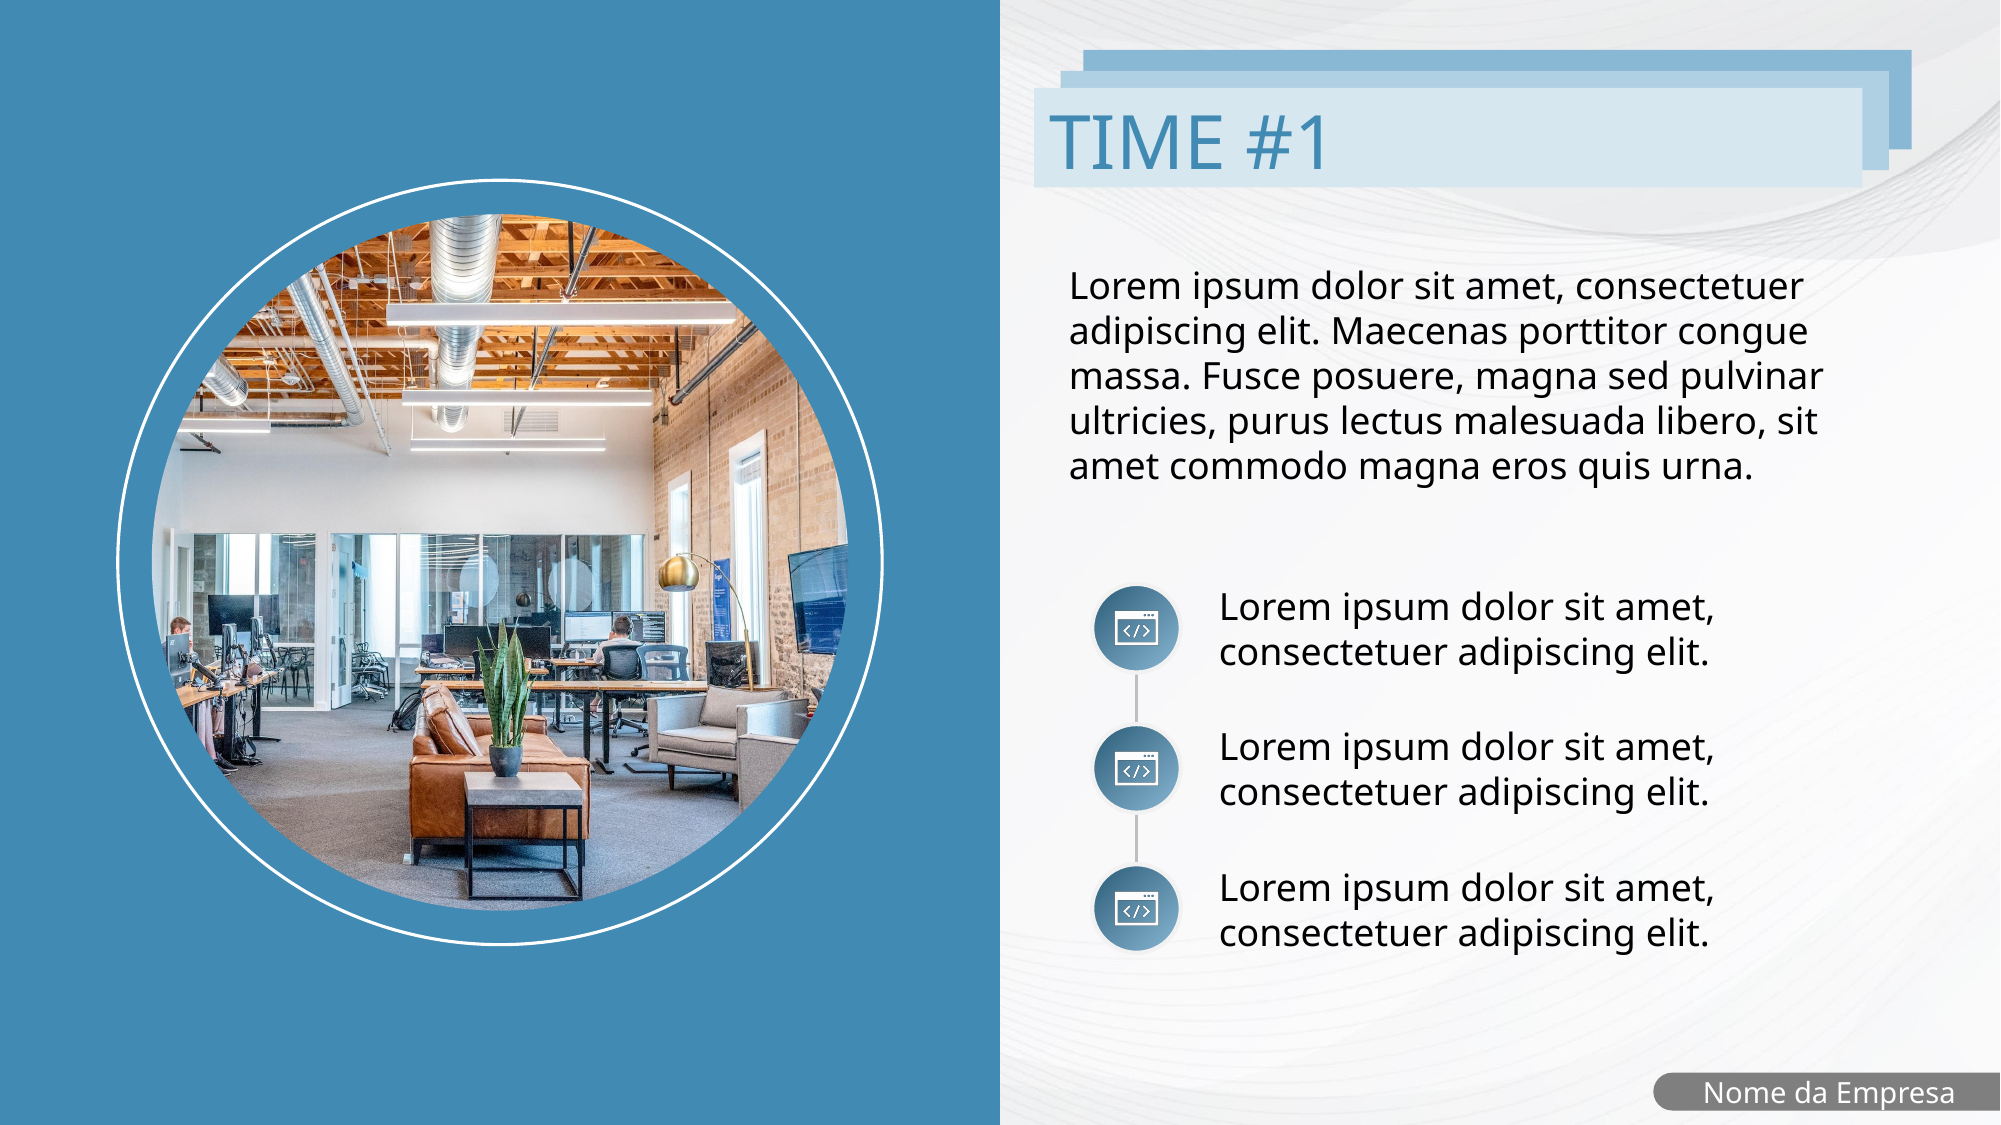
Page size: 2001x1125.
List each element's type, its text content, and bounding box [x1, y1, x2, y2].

text_box [1141, 724, 1181, 813]
text_box [1092, 724, 1132, 813]
text_box Lorem ipsum dolor sit amet, consectetuer adipiscing elit. [1203, 575, 1882, 681]
text_box [1060, 70, 1889, 171]
text_box Lorem ipsum dolor sit amet, consectetuer adipiscing elit. [1203, 856, 1882, 961]
text_box [0, 0, 1000, 1125]
picture [1000, 0, 2001, 1125]
title TIME #1 [1034, 95, 1863, 195]
text_box [1092, 583, 1181, 673]
text_box [1092, 864, 1181, 953]
text_box Lorem ipsum dolor sit amet, consectetuer adipiscing elit. Maecenas porttitor congue massa. Fusce posuere, magna sed pulvinar ultricies, purus lectus malesuada libero, sit amet commodo magna eros quis urna. [1053, 254, 1882, 495]
text_box Lorem ipsum dolor sit amet, consectetuer adipiscing elit. [1203, 715, 1882, 821]
text_box [1034, 87, 1863, 95]
text_box [117, 180, 883, 945]
text_box [1083, 49, 1912, 150]
